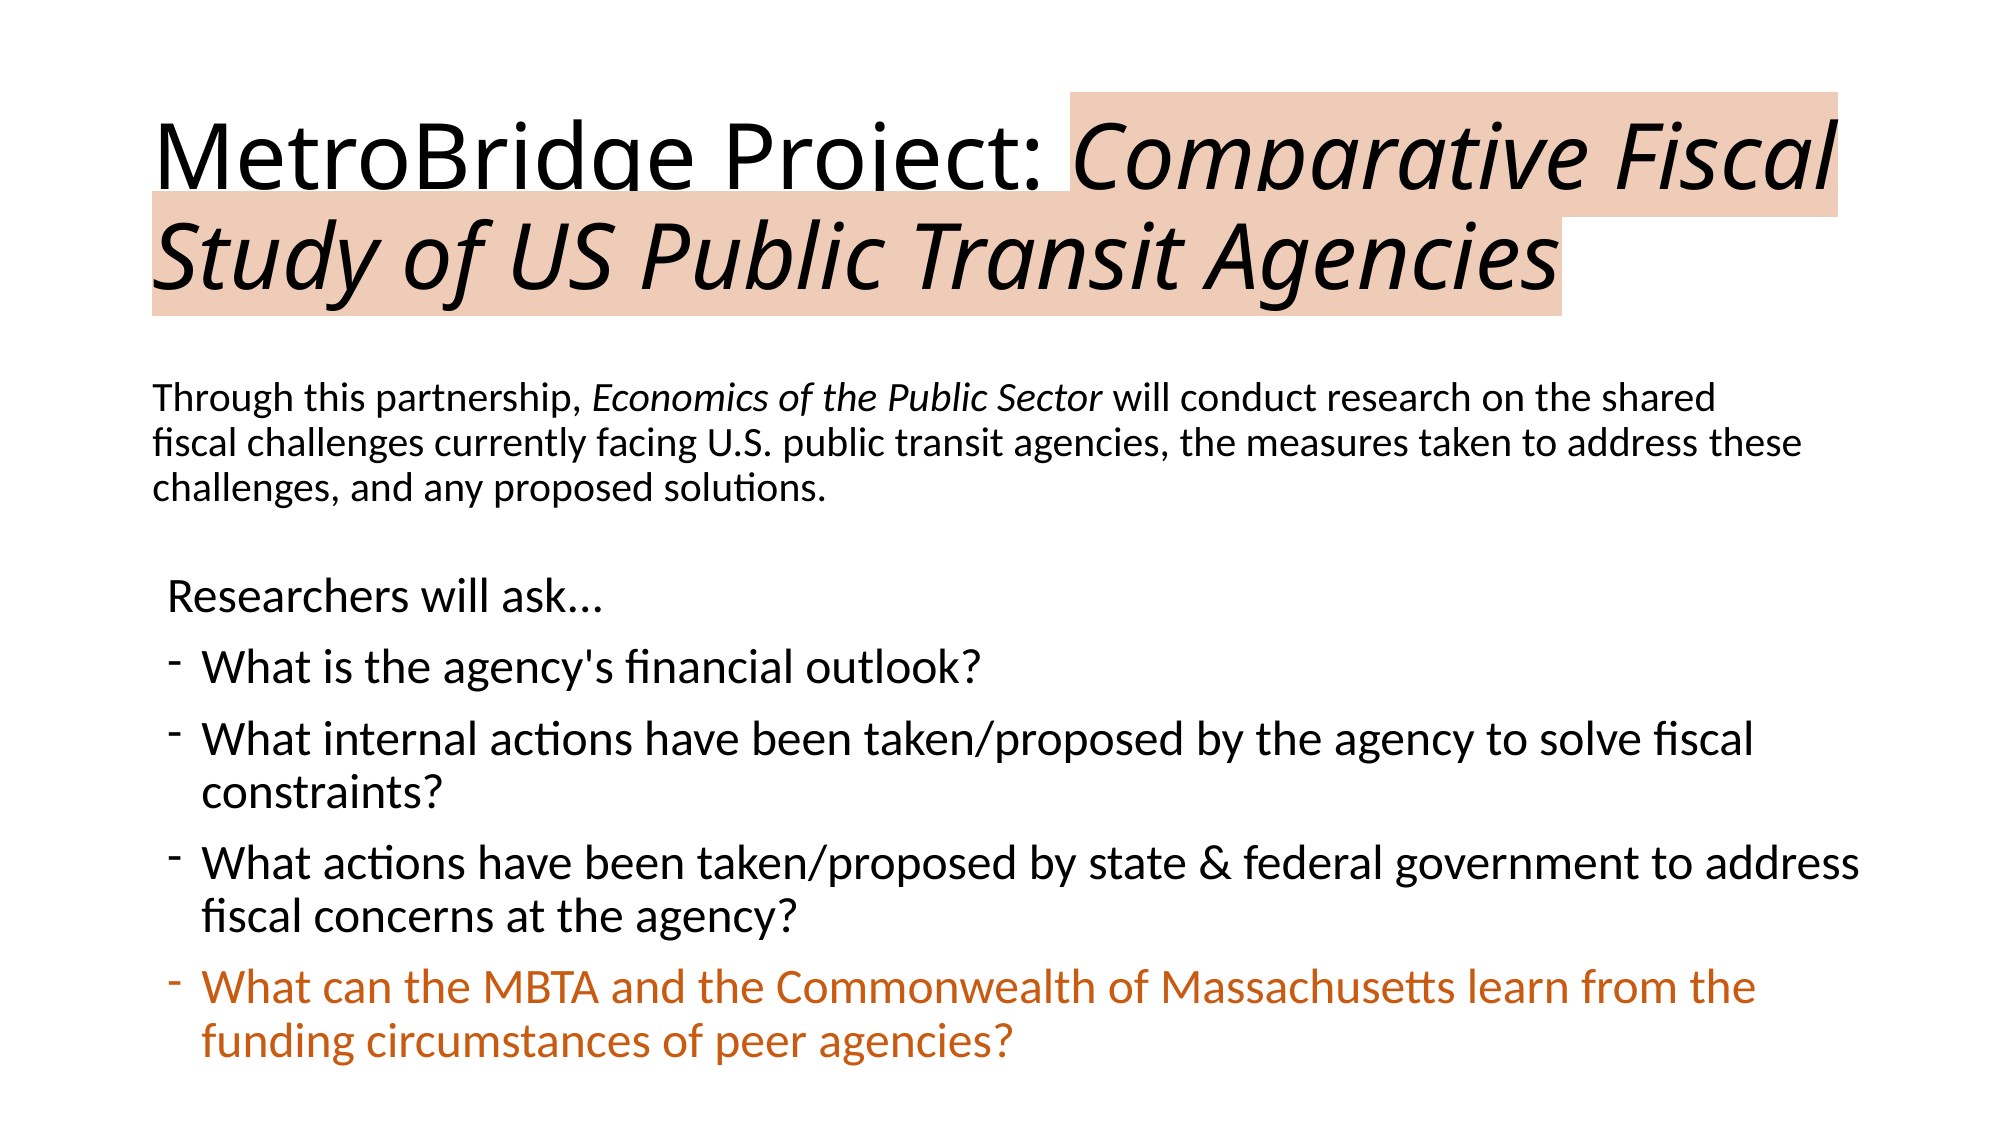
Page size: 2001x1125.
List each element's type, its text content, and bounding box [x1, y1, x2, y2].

title MetroBridge Project: Comparative Fiscal Study of US Public Transit Agencies [137, 101, 1863, 319]
list Through this partnership, Economics of the Public Sector will conduct research on the shared fiscal challenges currently facing U.S. public transit agencies, the measures taken to address these challenges, and any proposed solutions. [137, 367, 1937, 534]
text_box Researchers will ask... What is the agency's financial outlook? What internal actions have been taken/proposed by the agency to solve fiscal constraints? What actions have been taken/proposed by state & federal government to address fiscal concerns at the agency? What can the MBTA and the Commonwealth of Massachusetts learn from the funding circumstances of peer agencies? [152, 562, 1936, 1081]
